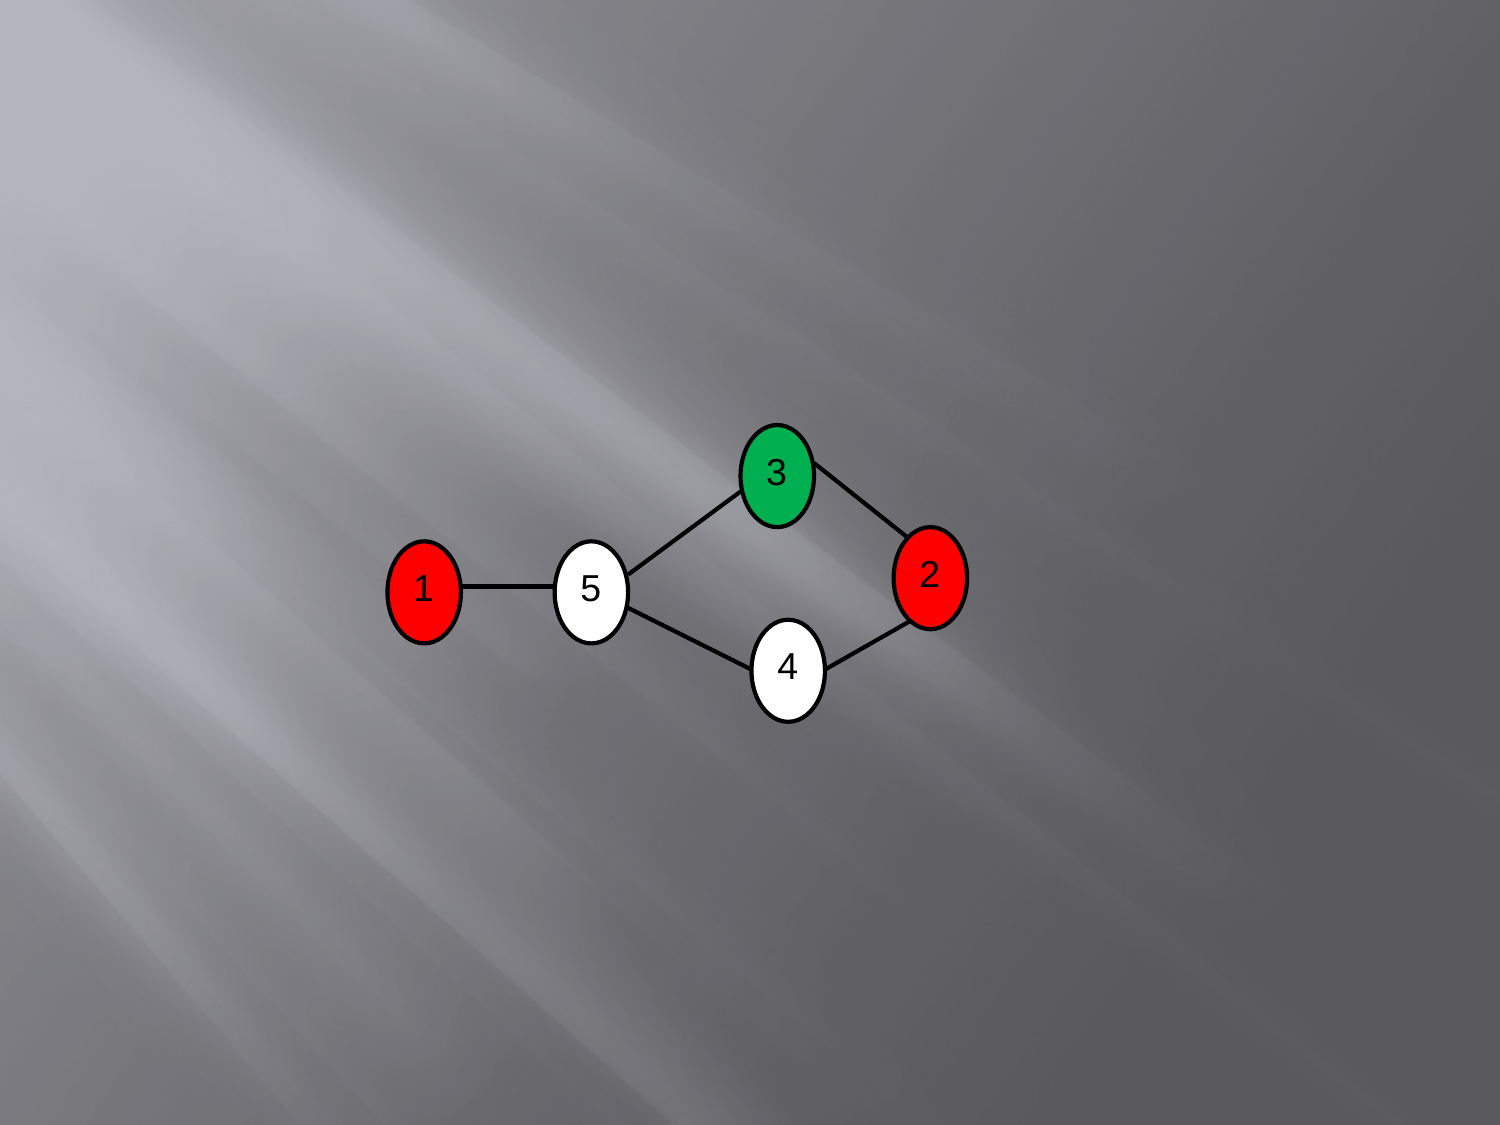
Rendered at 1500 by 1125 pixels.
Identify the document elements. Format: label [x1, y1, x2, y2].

text_box [387, 424, 968, 723]
